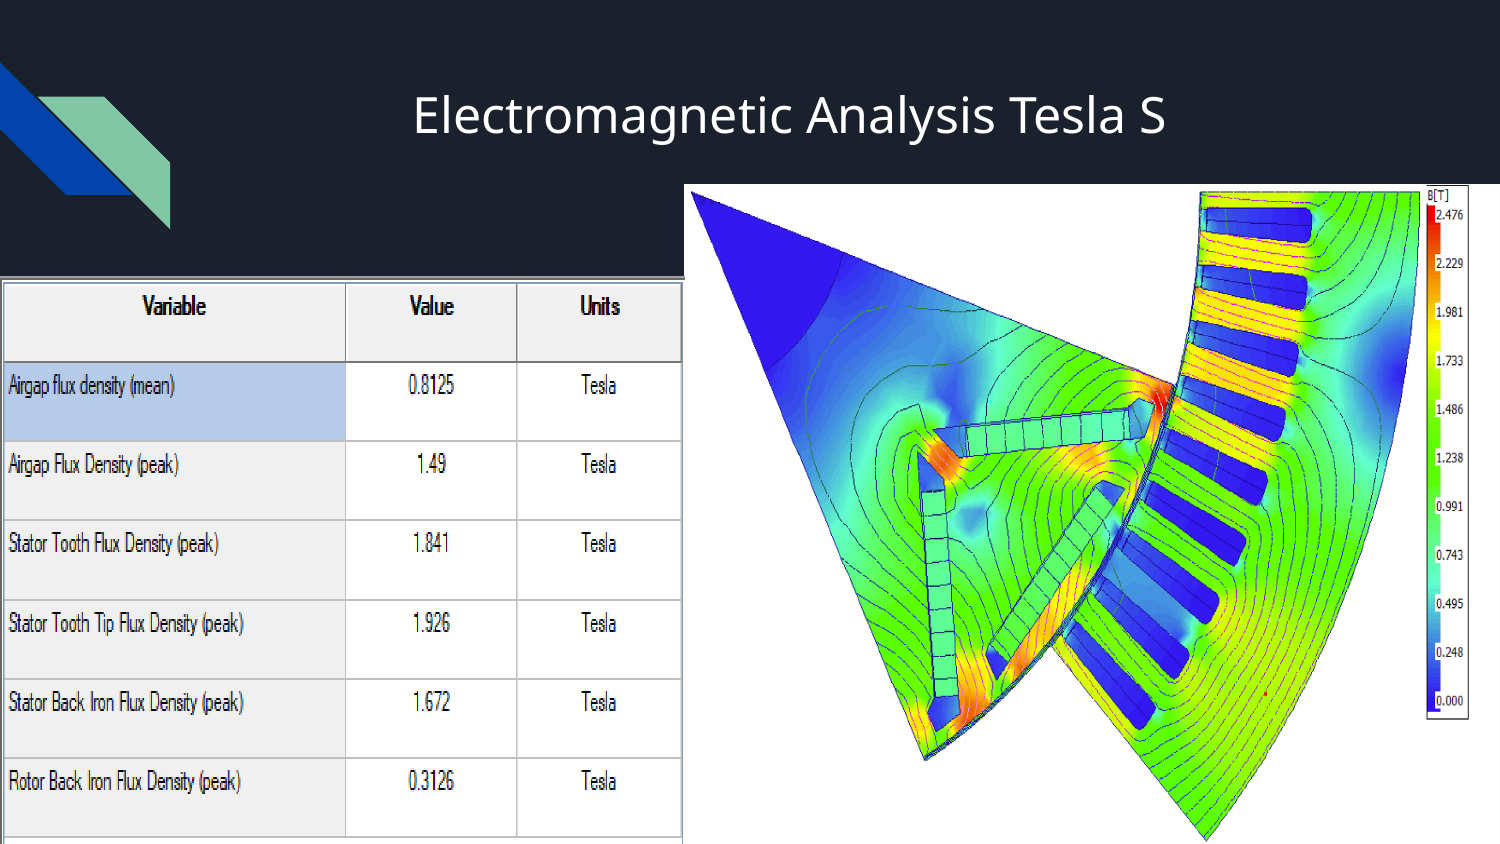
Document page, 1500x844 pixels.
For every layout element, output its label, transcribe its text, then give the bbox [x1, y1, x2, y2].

picture [0, 184, 1500, 844]
title Electromagnetic Analysis Tesla S [212, 64, 1368, 215]
